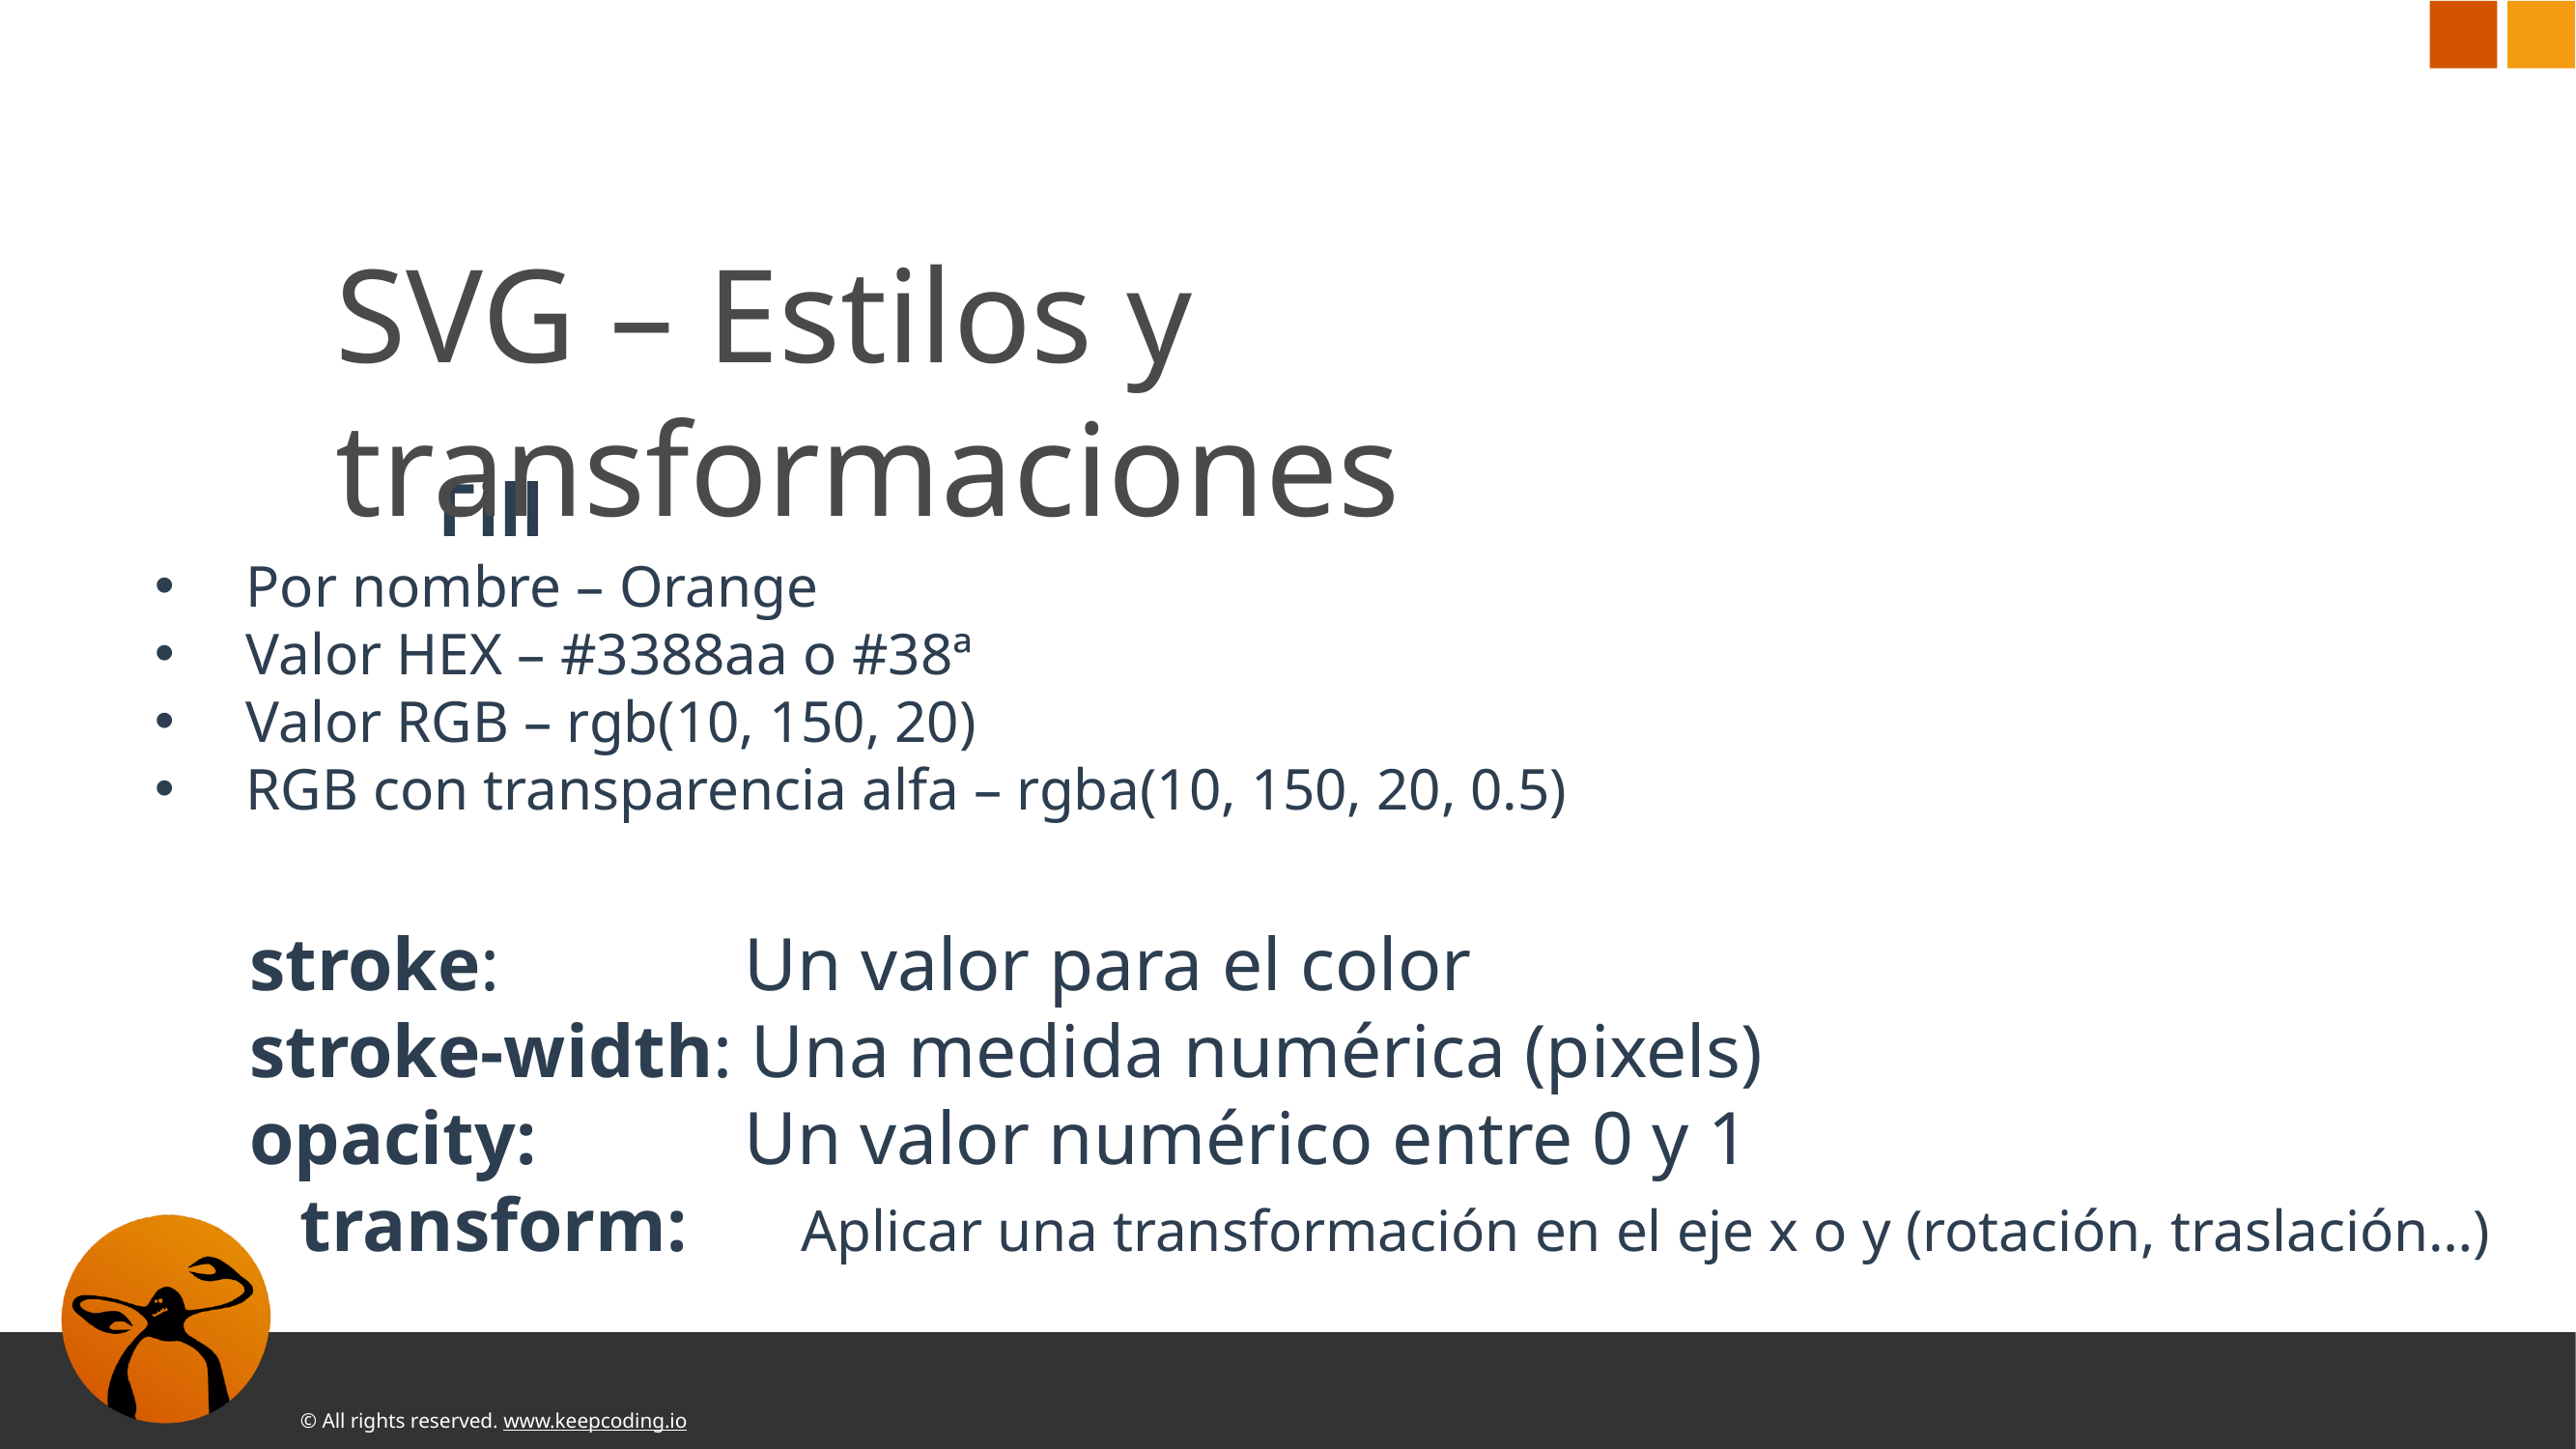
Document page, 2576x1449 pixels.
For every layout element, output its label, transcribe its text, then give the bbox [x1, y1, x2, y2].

list Fill Por nombre – Orange Valor HEX – #3388aa o #38ª Valor RGB – rgb(10, 150, 20) RGB con transparencia alfa – rgba(10, 150, 20, 0.5) stroke: Un valor para el color stroke-width: Una medida numérica (pixels) opacity: Un valor numérico entre 0 y 1 transform: Aplicar una transformación en el eje x o y (rotación, traslación…) [147, 455, 2529, 1272]
picture [0, 1157, 424, 1449]
title SVG – Estilos y transformaciones [327, 224, 2295, 384]
